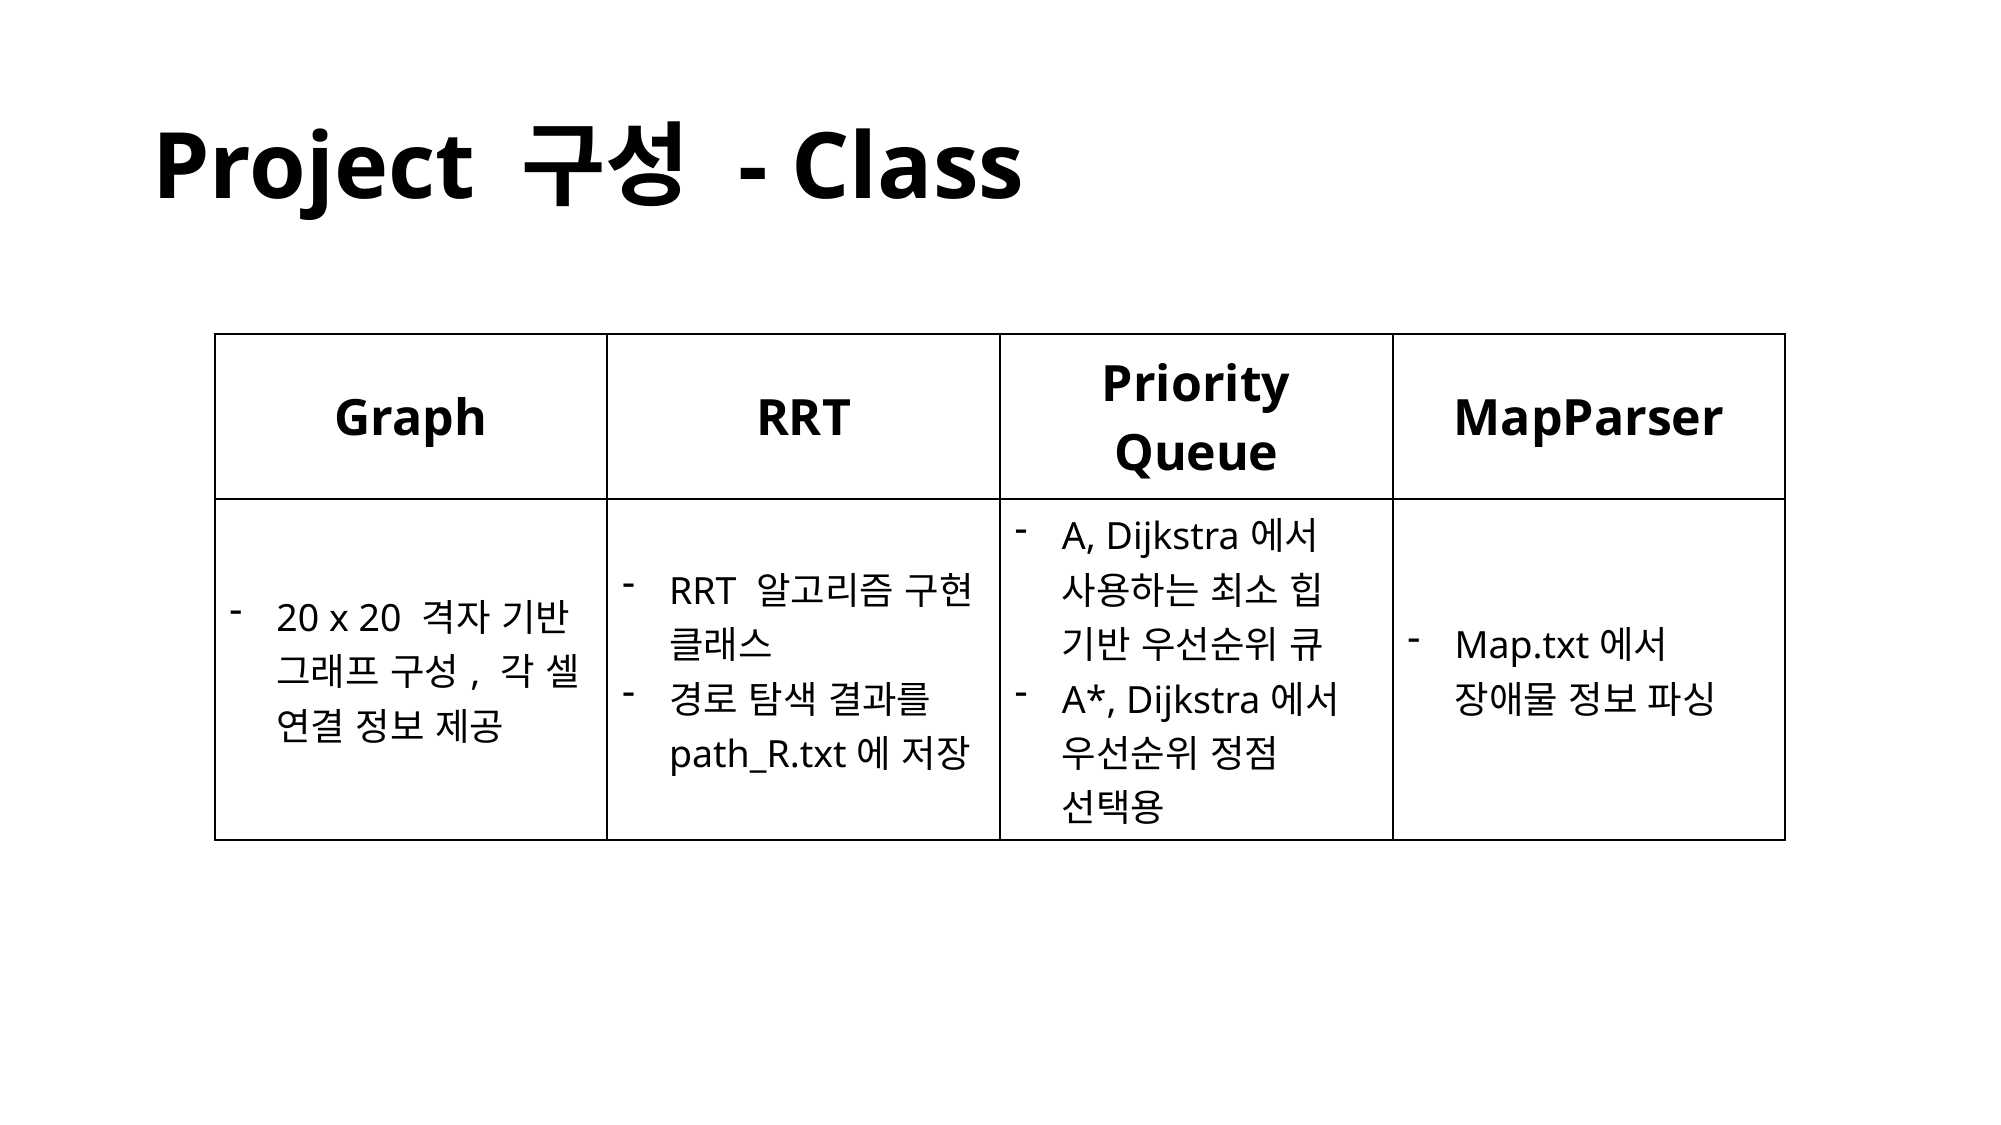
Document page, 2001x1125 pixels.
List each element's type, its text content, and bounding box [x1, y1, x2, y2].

table_header Priority Queue [1001, 335, 1392, 498]
table_cell Map.txt에서 장애물 정보 파싱 [1394, 500, 1784, 839]
table_cell A, Dijkstra에서 사용하는 최소 힙 기반 우선순위 큐 A*, Dijkstra에서 우선순위 정점 선택용 [1001, 500, 1392, 839]
table_header MapParser [1394, 335, 1784, 498]
table_header Graph [216, 335, 606, 498]
table_cell 20 x 20 격자 기반 그래프 구성, 각 셀 연결 정보 제공 [216, 500, 606, 839]
table_cell RRT 알고리즘 구현 클래스 경로 탐색 결과를 path_R.txt에 저장 [608, 500, 999, 839]
table_header RRT [608, 335, 999, 498]
title Project 구성 - Class [137, 59, 1863, 278]
